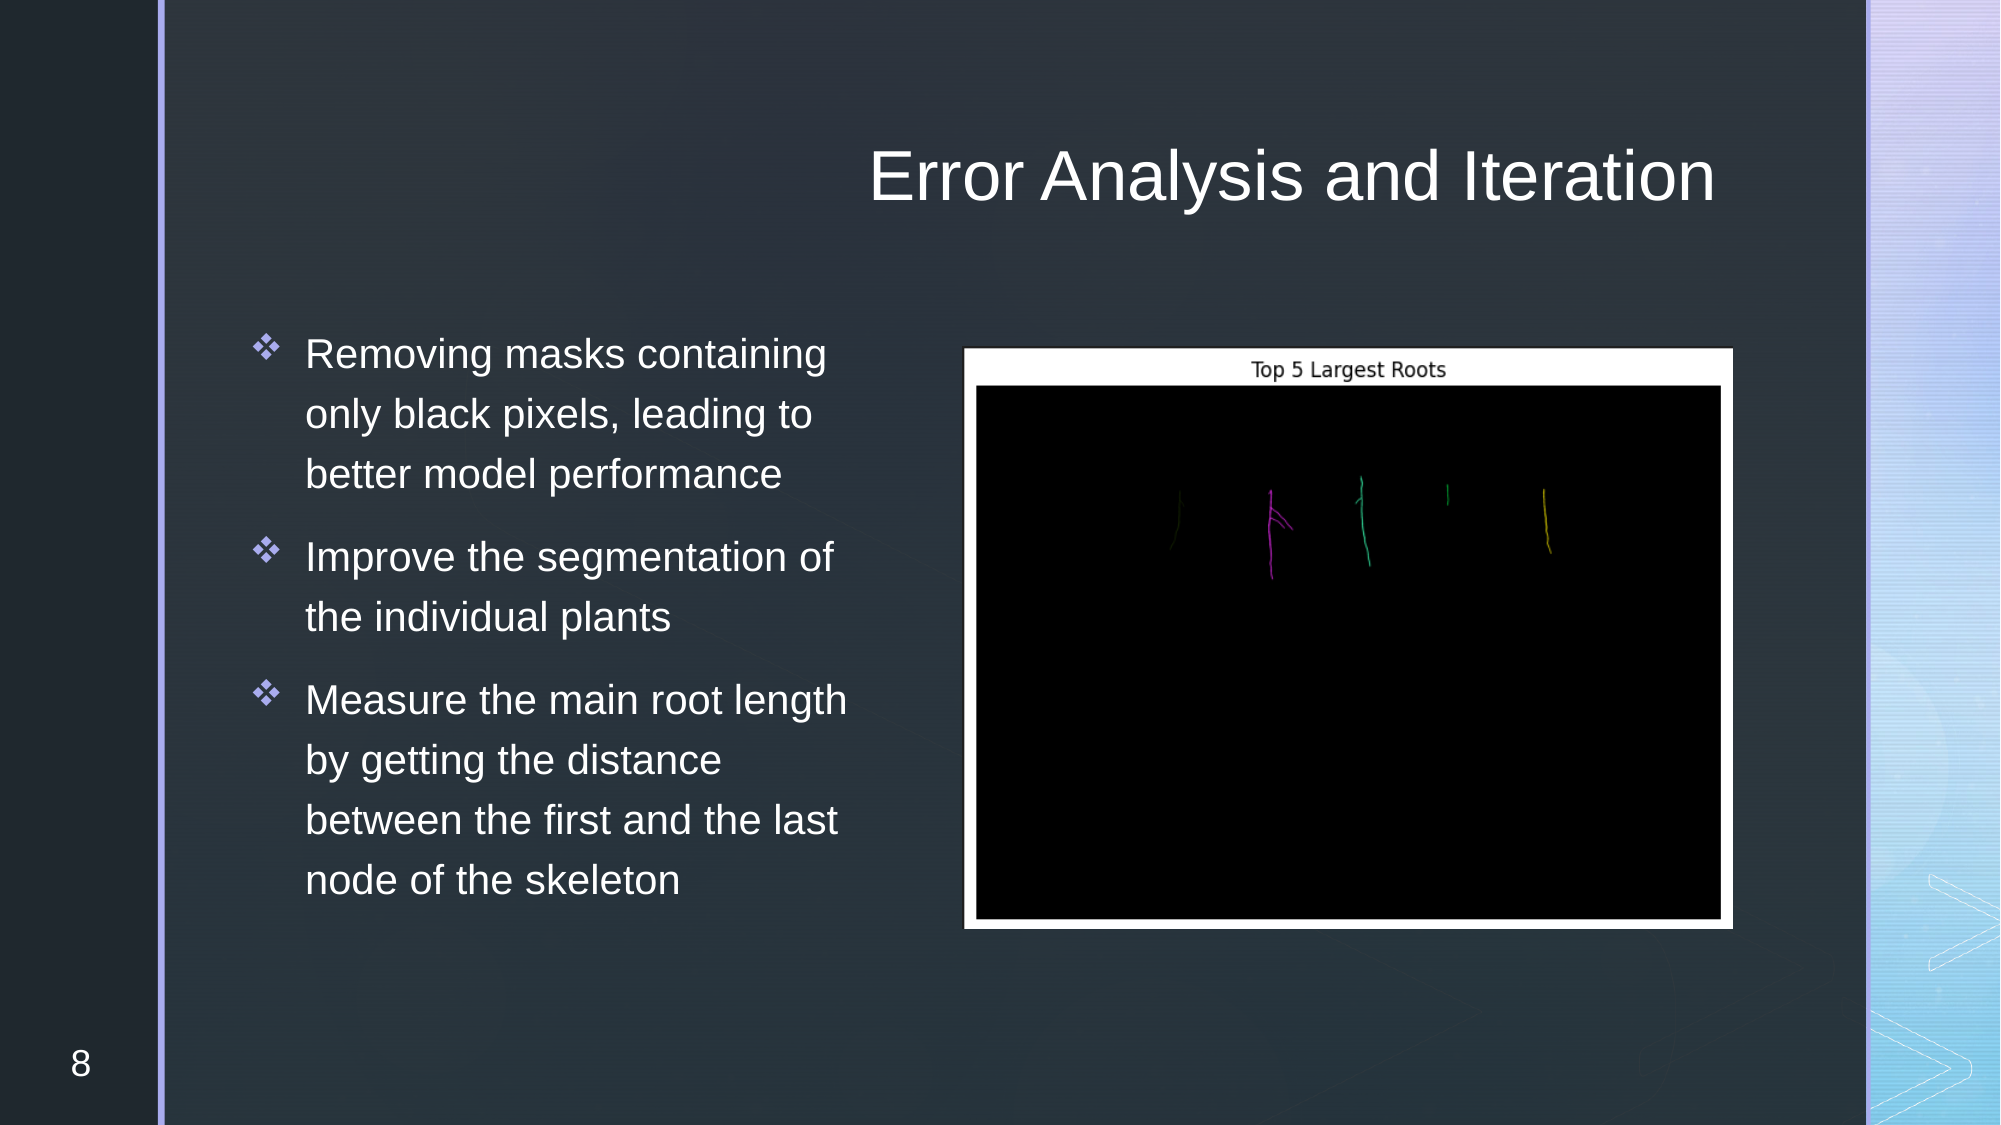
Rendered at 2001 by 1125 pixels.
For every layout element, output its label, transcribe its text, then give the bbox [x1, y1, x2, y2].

text_box Removing masks containing only black pixels, leading to better model performance Improve the segmentation of the individual plants Measure the main root length by getting the distance between the first and the last node of the skeleton [233, 309, 873, 966]
text_box Error Analysis and Iteration [428, 132, 1733, 310]
text_box 8 [55, 1031, 107, 1092]
picture [962, 346, 1733, 929]
picture [1871, 0, 2001, 1125]
